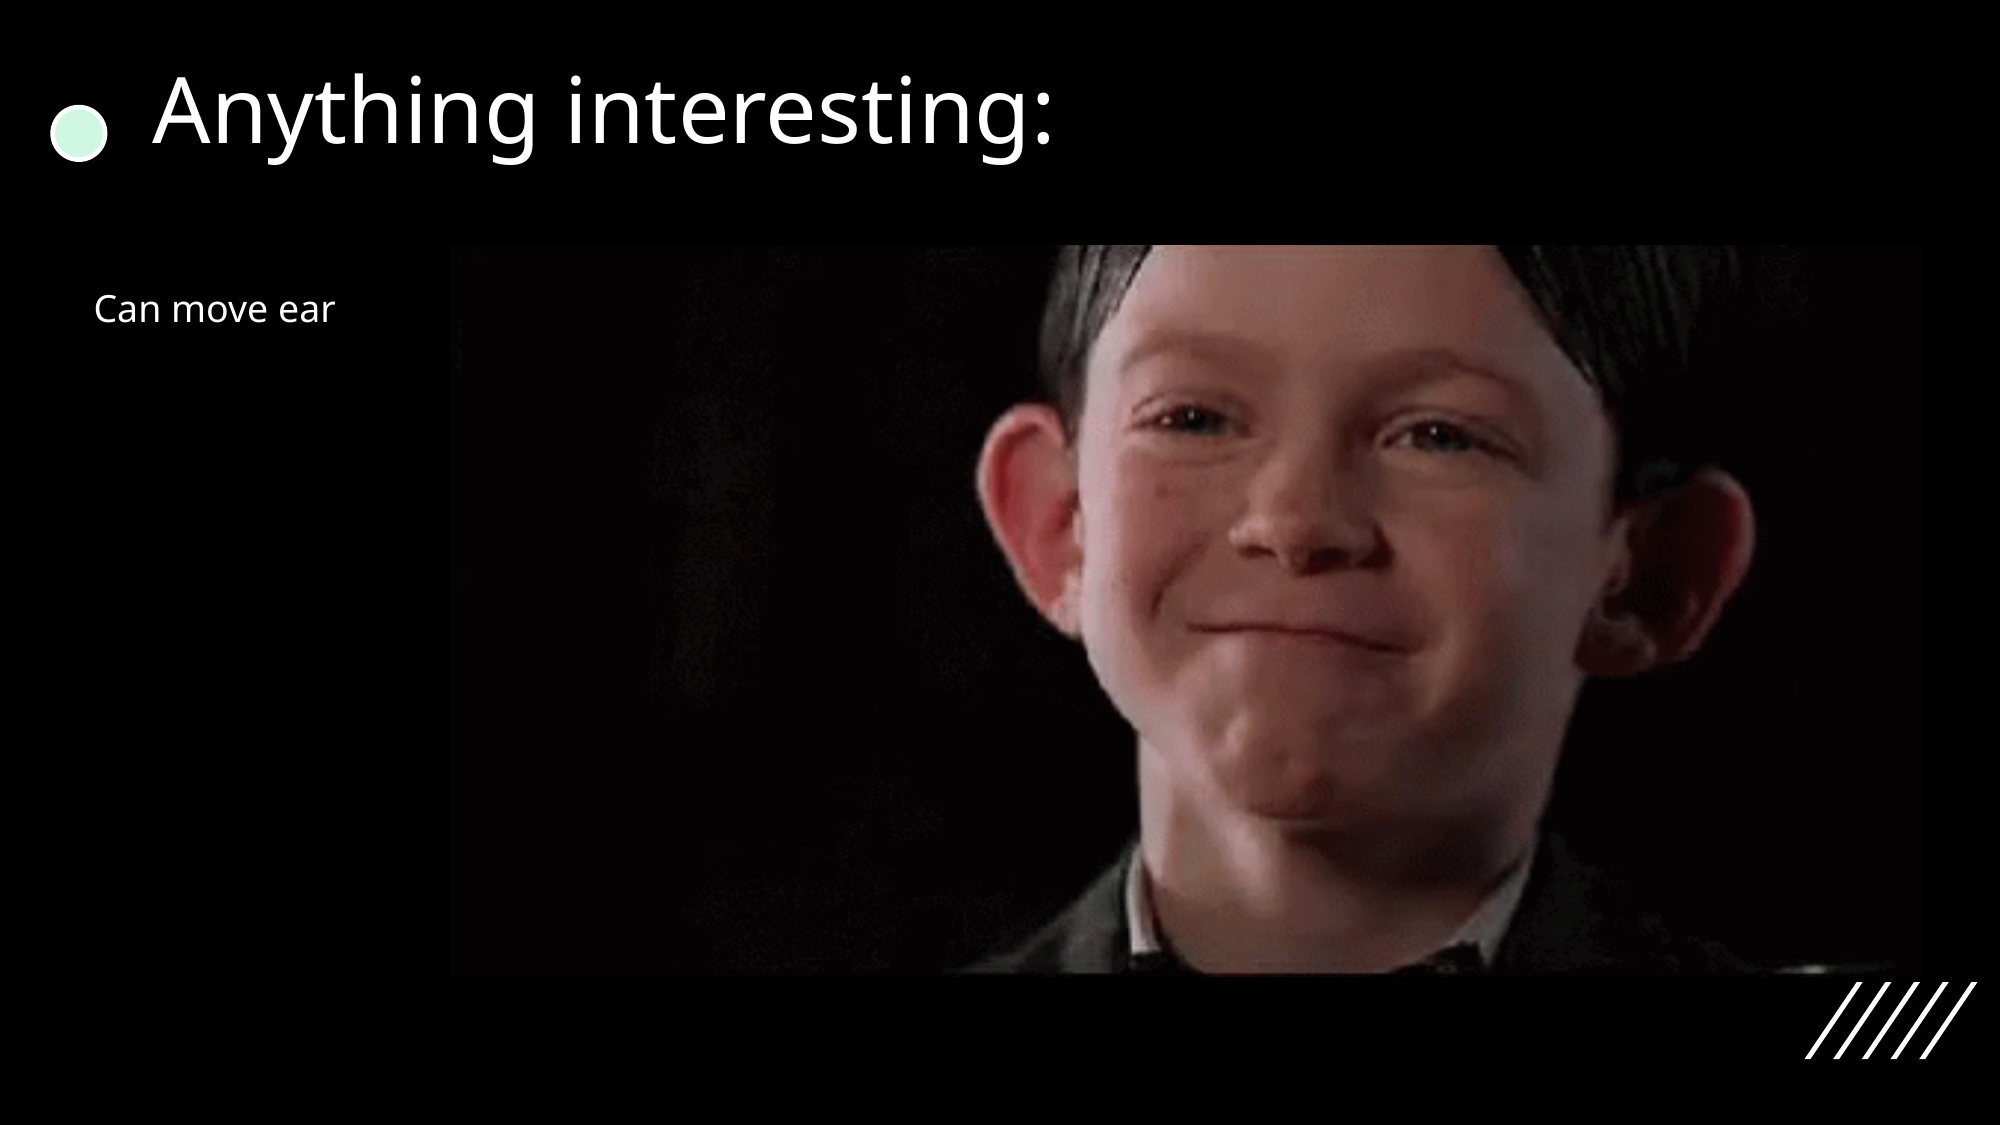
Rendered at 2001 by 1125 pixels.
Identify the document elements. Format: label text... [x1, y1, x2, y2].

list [449, 245, 1922, 977]
title Anything interesting: [137, 59, 1863, 277]
text_box Can move ear [78, 277, 449, 337]
